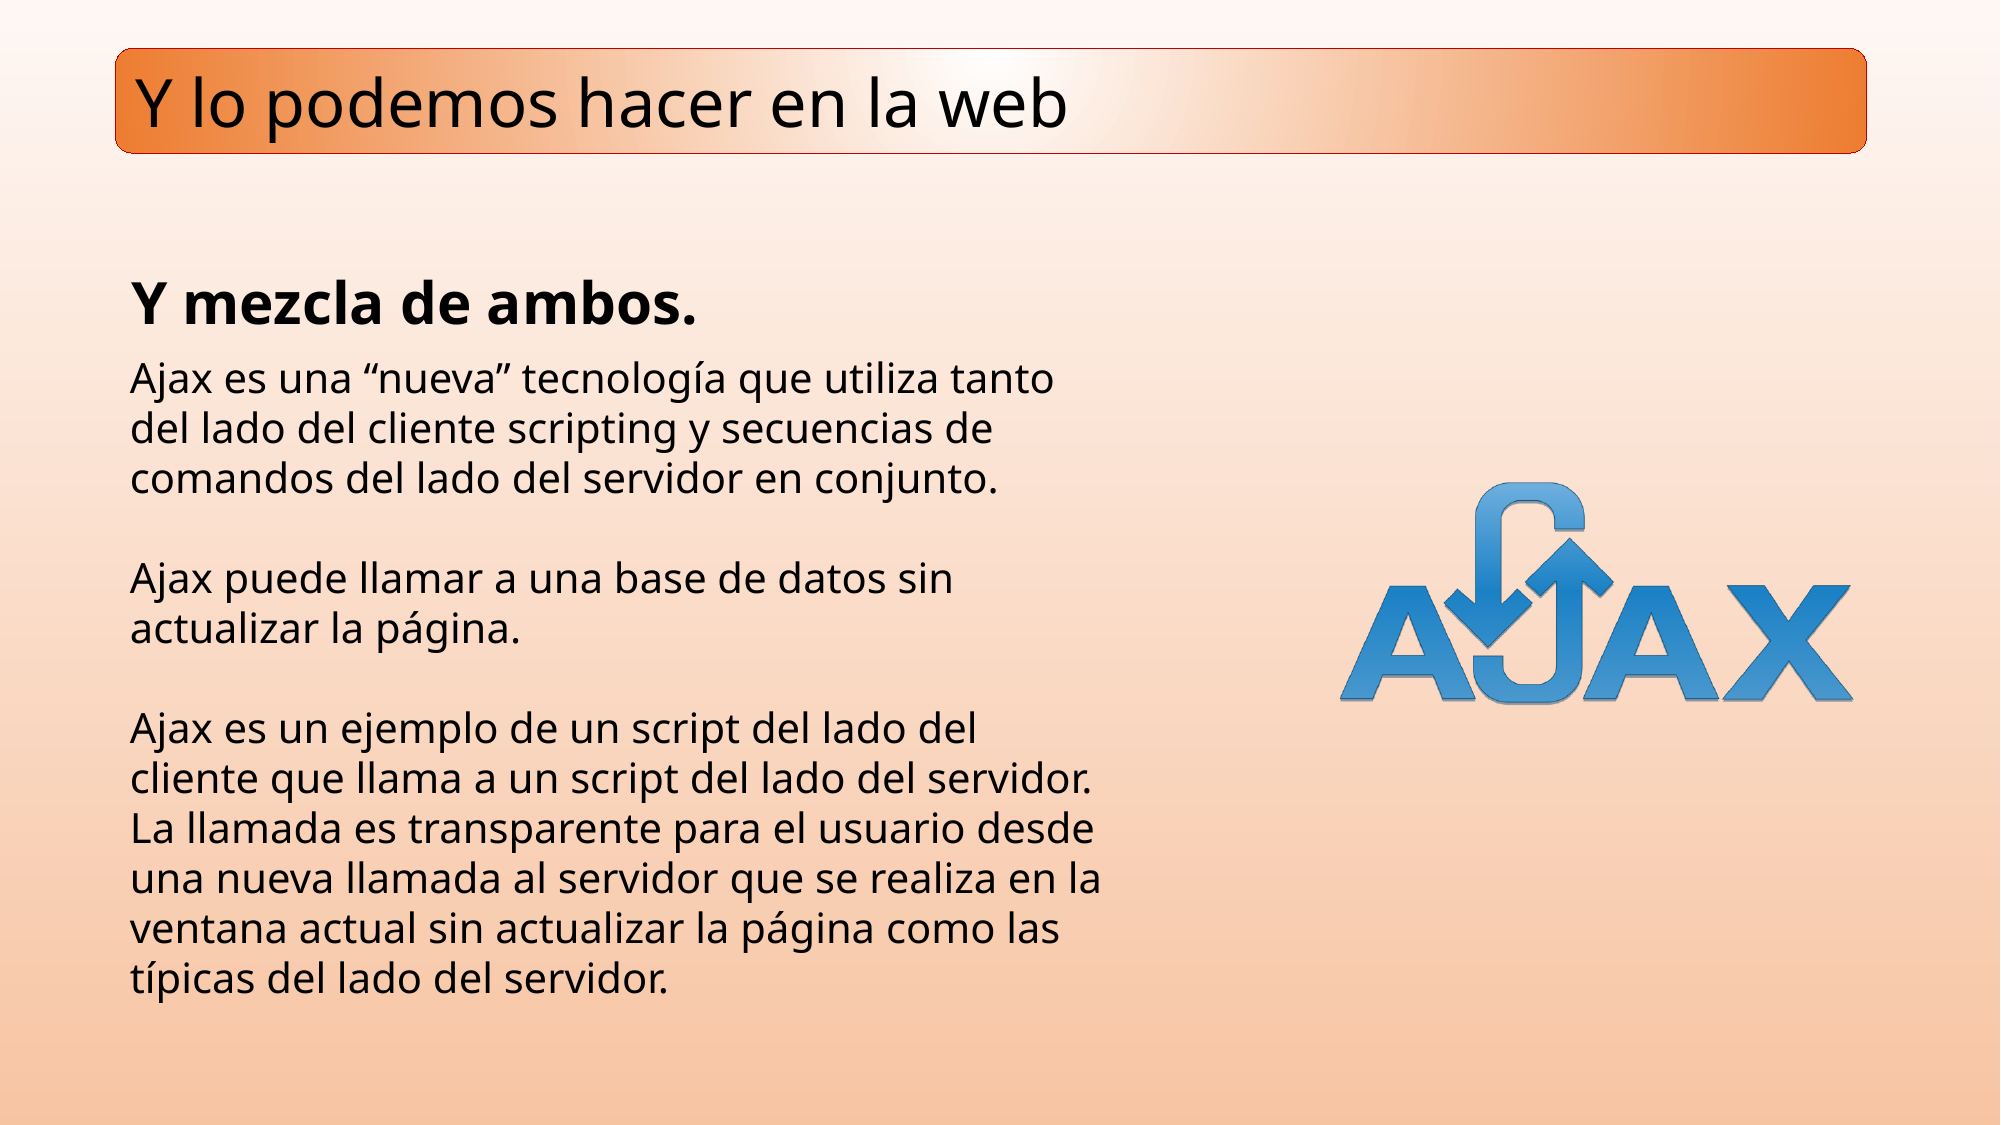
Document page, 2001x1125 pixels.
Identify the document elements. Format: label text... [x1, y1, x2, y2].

picture [1322, 460, 1868, 723]
text_box Y mezcla de ambos. [116, 258, 713, 344]
text_box Ajax es una “nueva” tecnología que utiliza tanto del lado del cliente scripting y secuencias de comandos del lado del servidor en conjunto. Ajax puede llamar a una base de datos sin actualizar la página. Ajax es un ejemplo de un script del lado del cliente que llama a un script del lado del servidor. La llamada es transparente para el usuario desde una nueva llamada al servidor que se realiza en la ventana actual sin actualizar la página como las típicas del lado del servidor. [115, 344, 1129, 1010]
text_box Y lo podemos hacer en la web [115, 48, 1867, 154]
